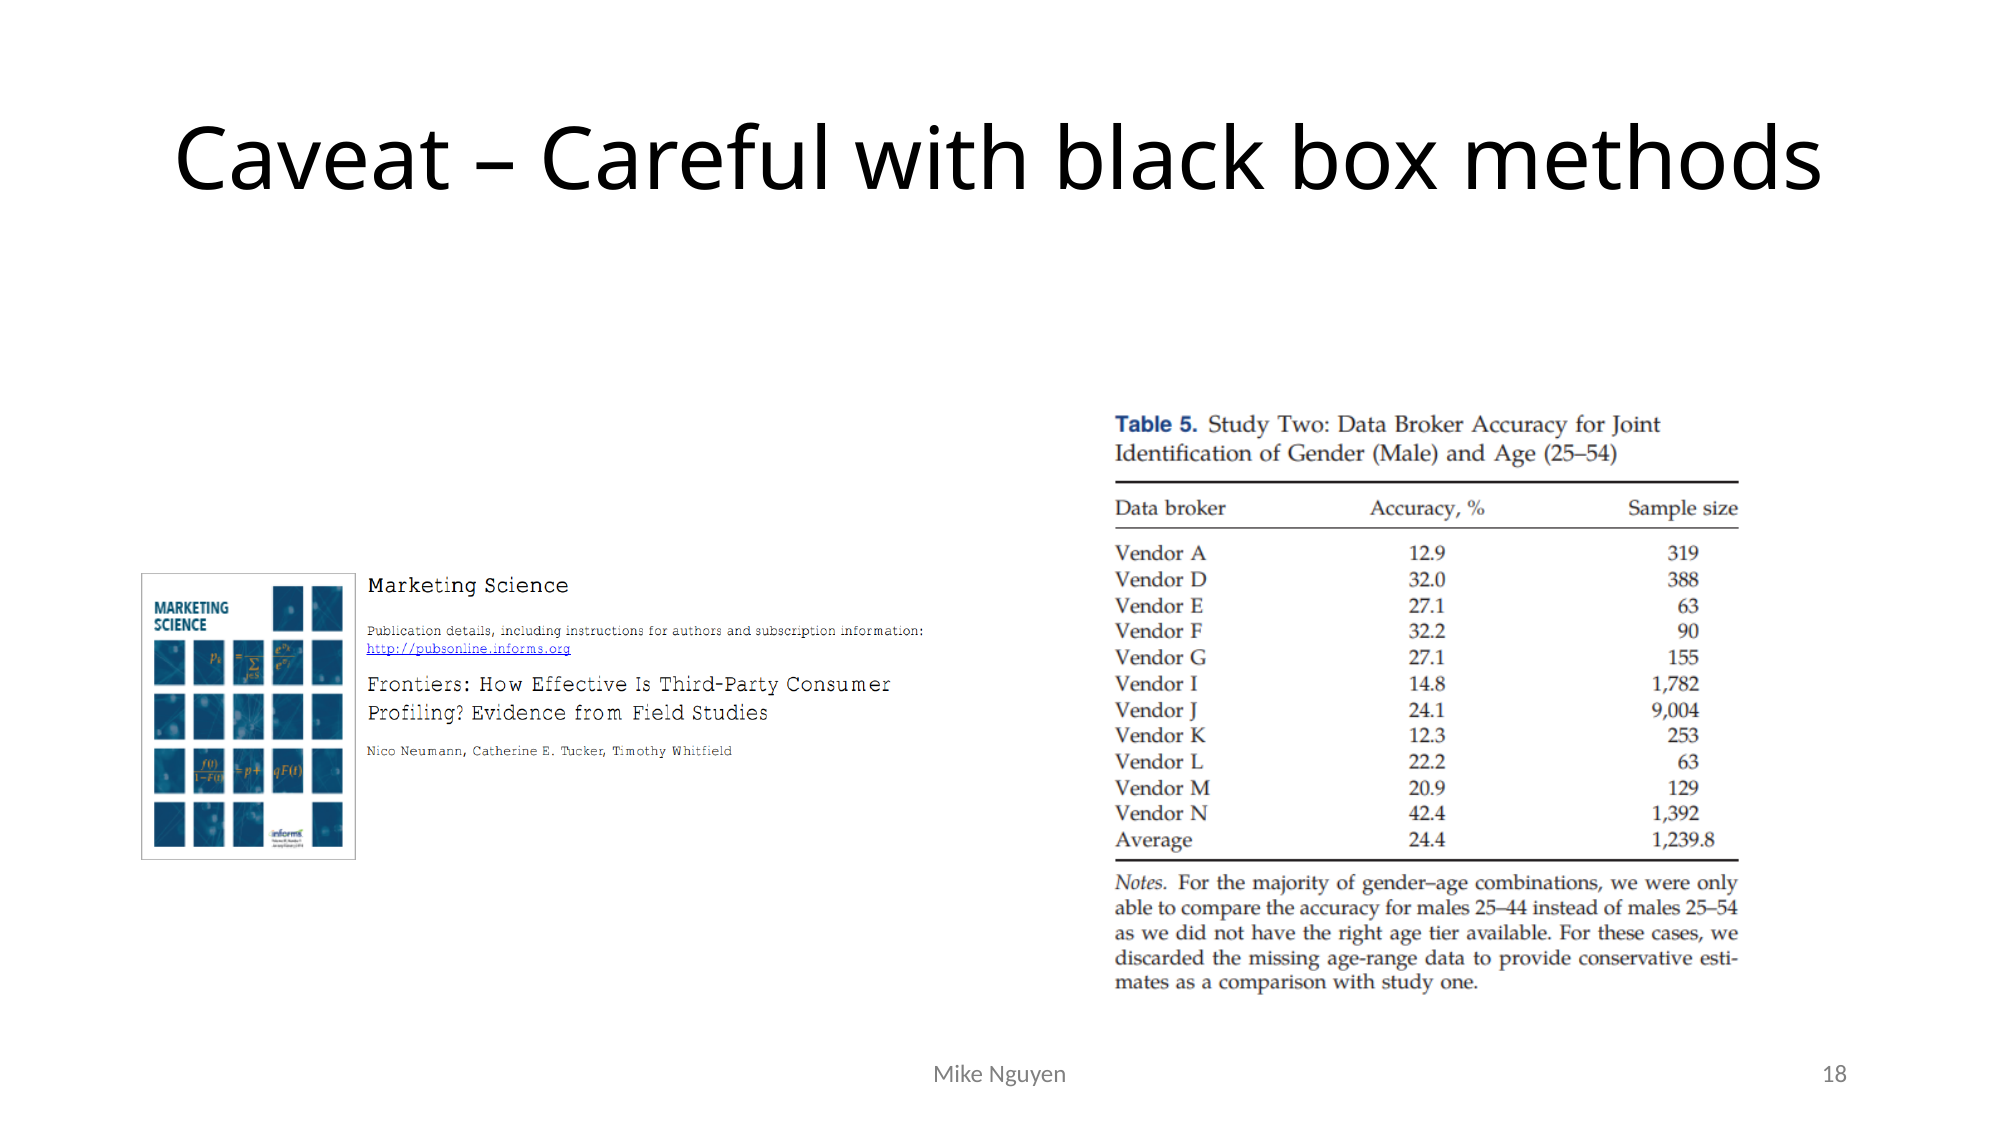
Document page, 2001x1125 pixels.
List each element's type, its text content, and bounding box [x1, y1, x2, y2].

picture [137, 551, 981, 872]
picture [1108, 393, 1774, 1031]
slide_number 18 [1412, 1042, 1863, 1103]
title Caveat – Careful with black box methods [137, 37, 1863, 217]
footer Mike Nguyen [662, 1042, 1338, 1103]
